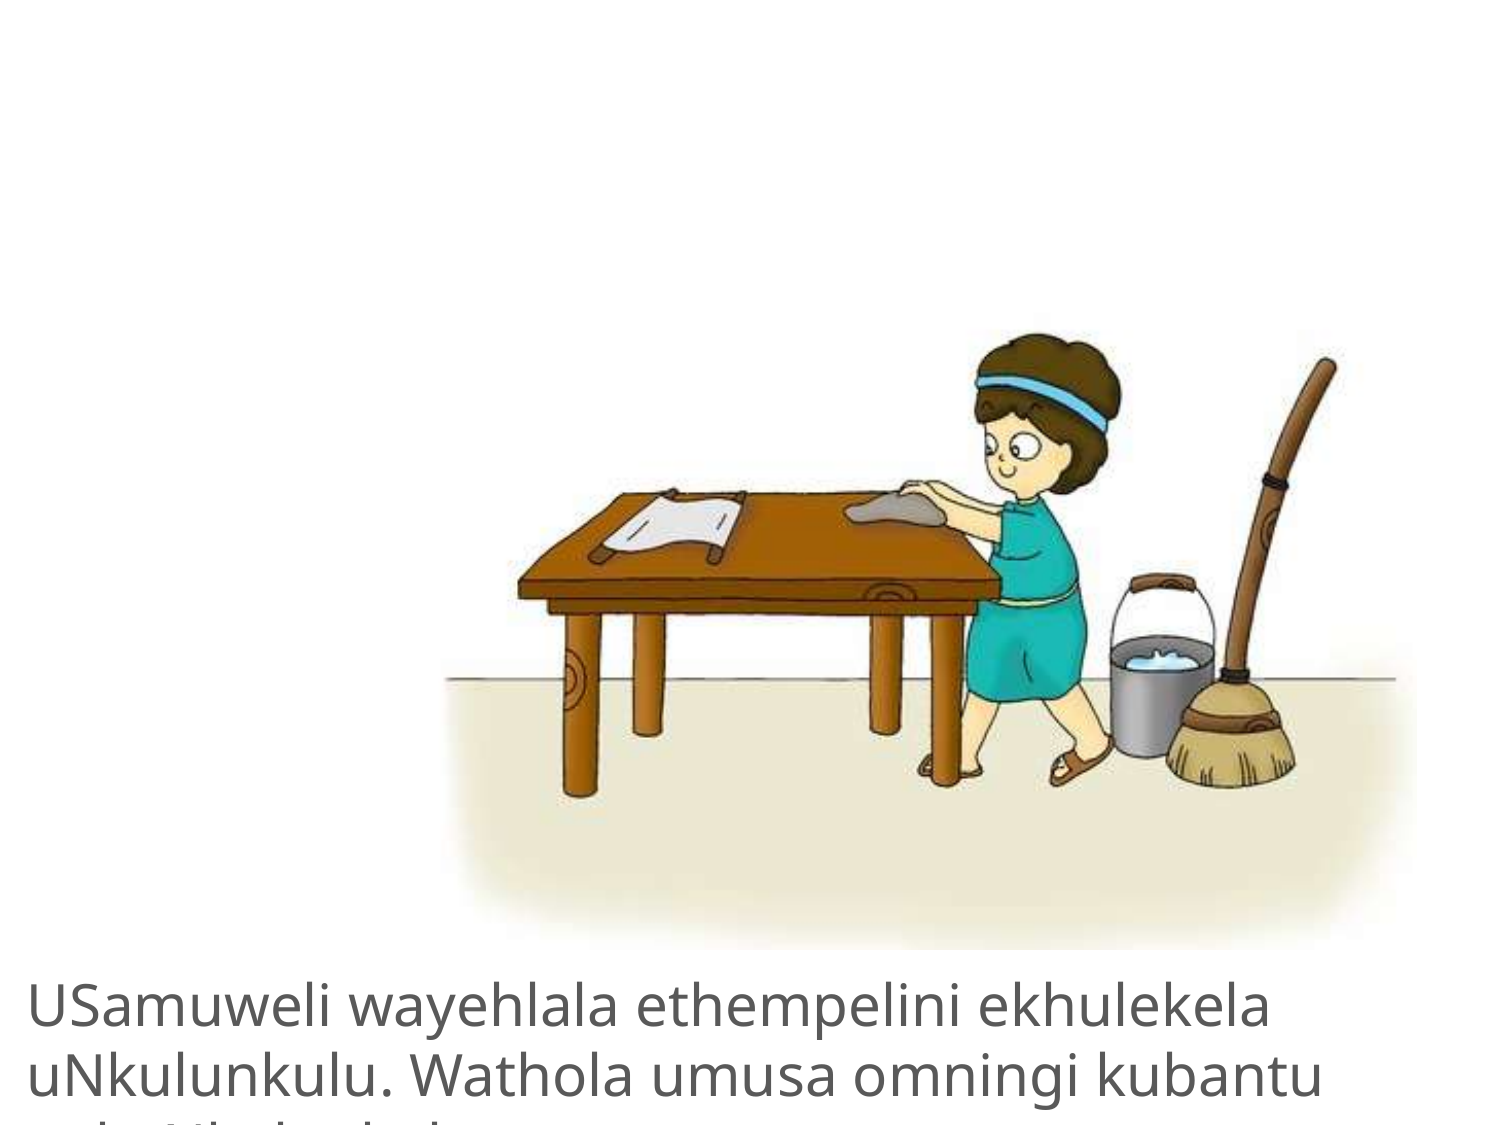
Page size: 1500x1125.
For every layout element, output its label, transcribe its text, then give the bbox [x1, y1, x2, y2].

text_box USamuweli wayehlala ethempelini ekhulekela uNkulunkulu. Wathola umusa omningi kubantu nakuNkulunkulu. [11, 961, 1498, 1125]
picture [80, 1, 1418, 950]
